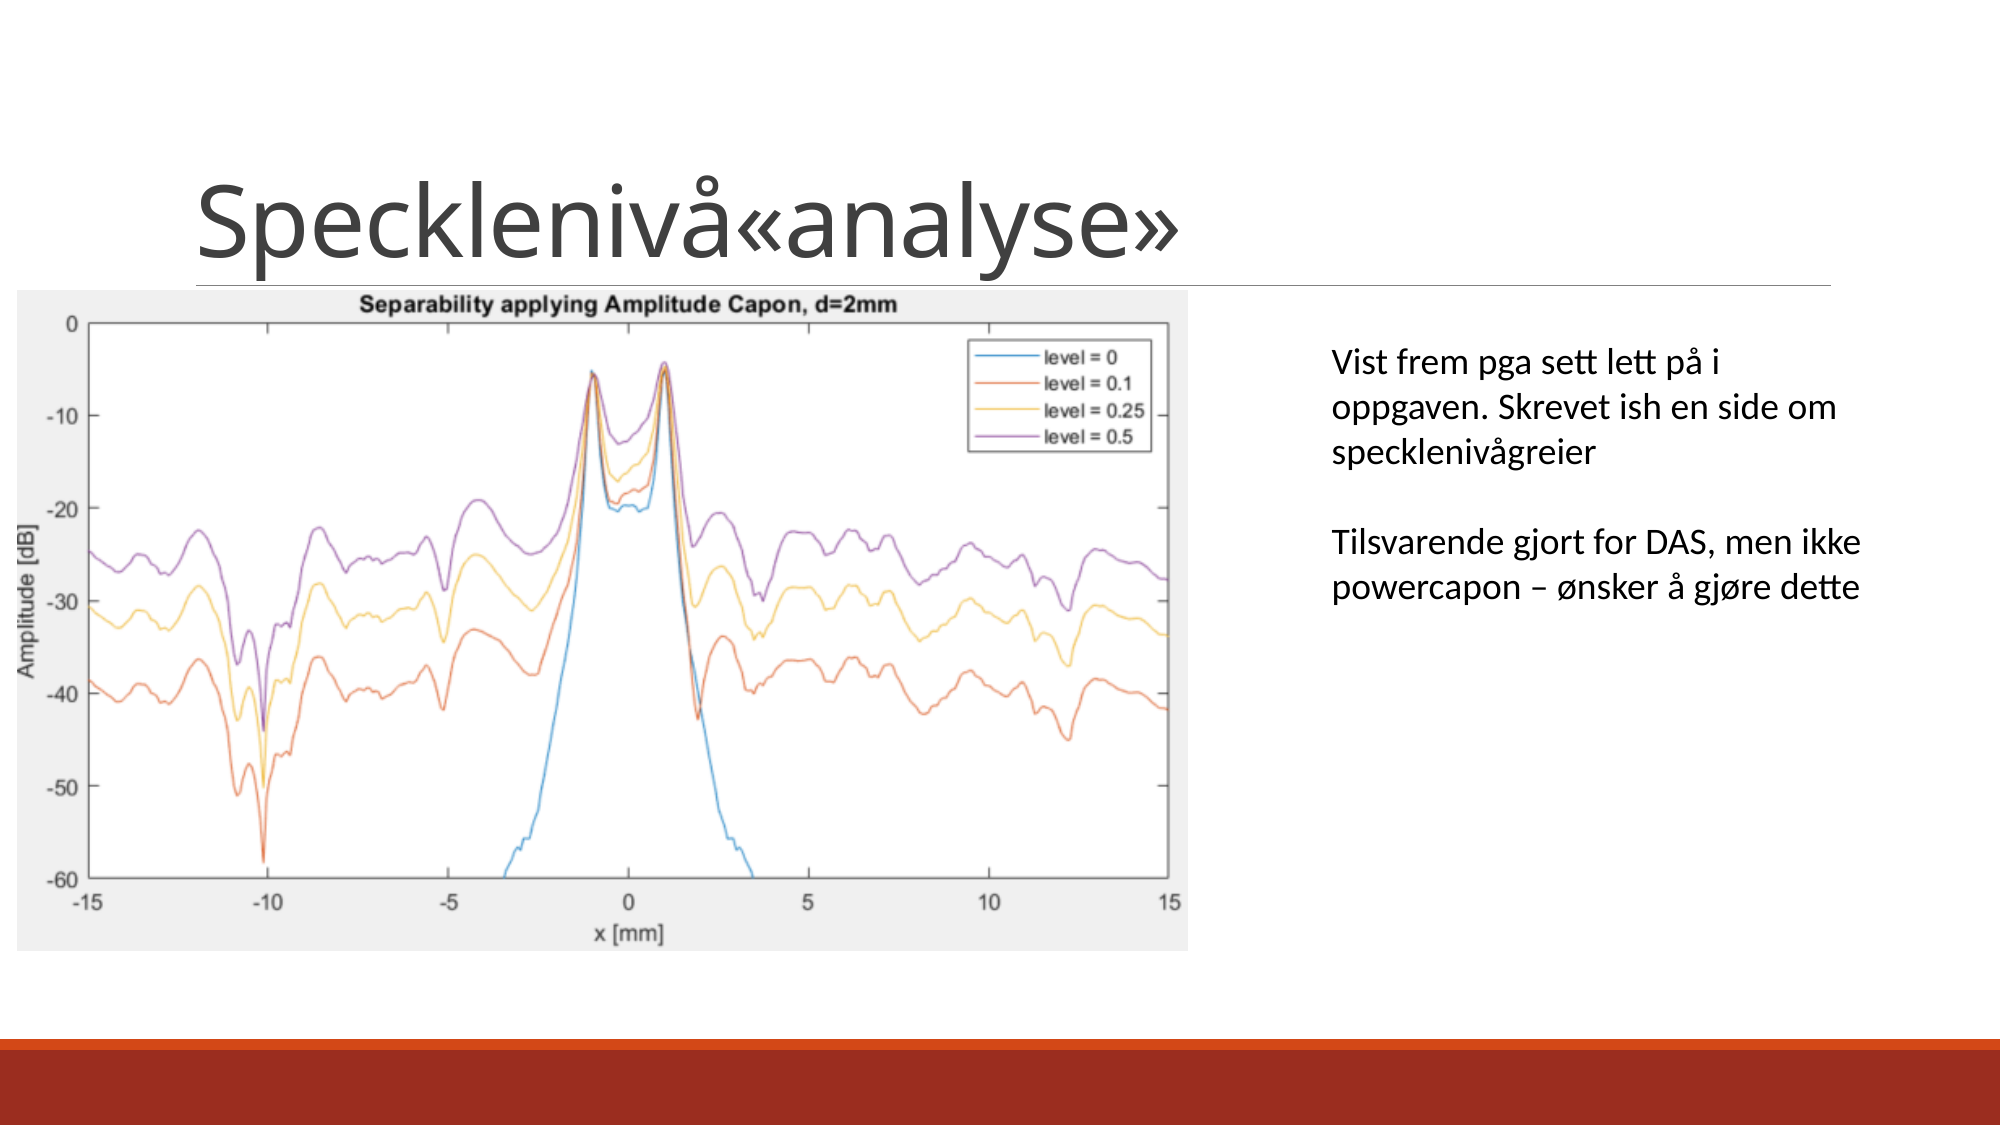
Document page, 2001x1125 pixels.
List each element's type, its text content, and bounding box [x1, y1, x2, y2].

text_box Vist frem pga sett lett på i oppgaven. Skrevet ish en side om specklenivågreier Tilsvarende gjort for DAS, men ikke powercapon – ønsker å gjøre dette [1316, 329, 1896, 614]
title Specklenivå«analyse» [180, 47, 1830, 285]
picture [16, 290, 1188, 951]
